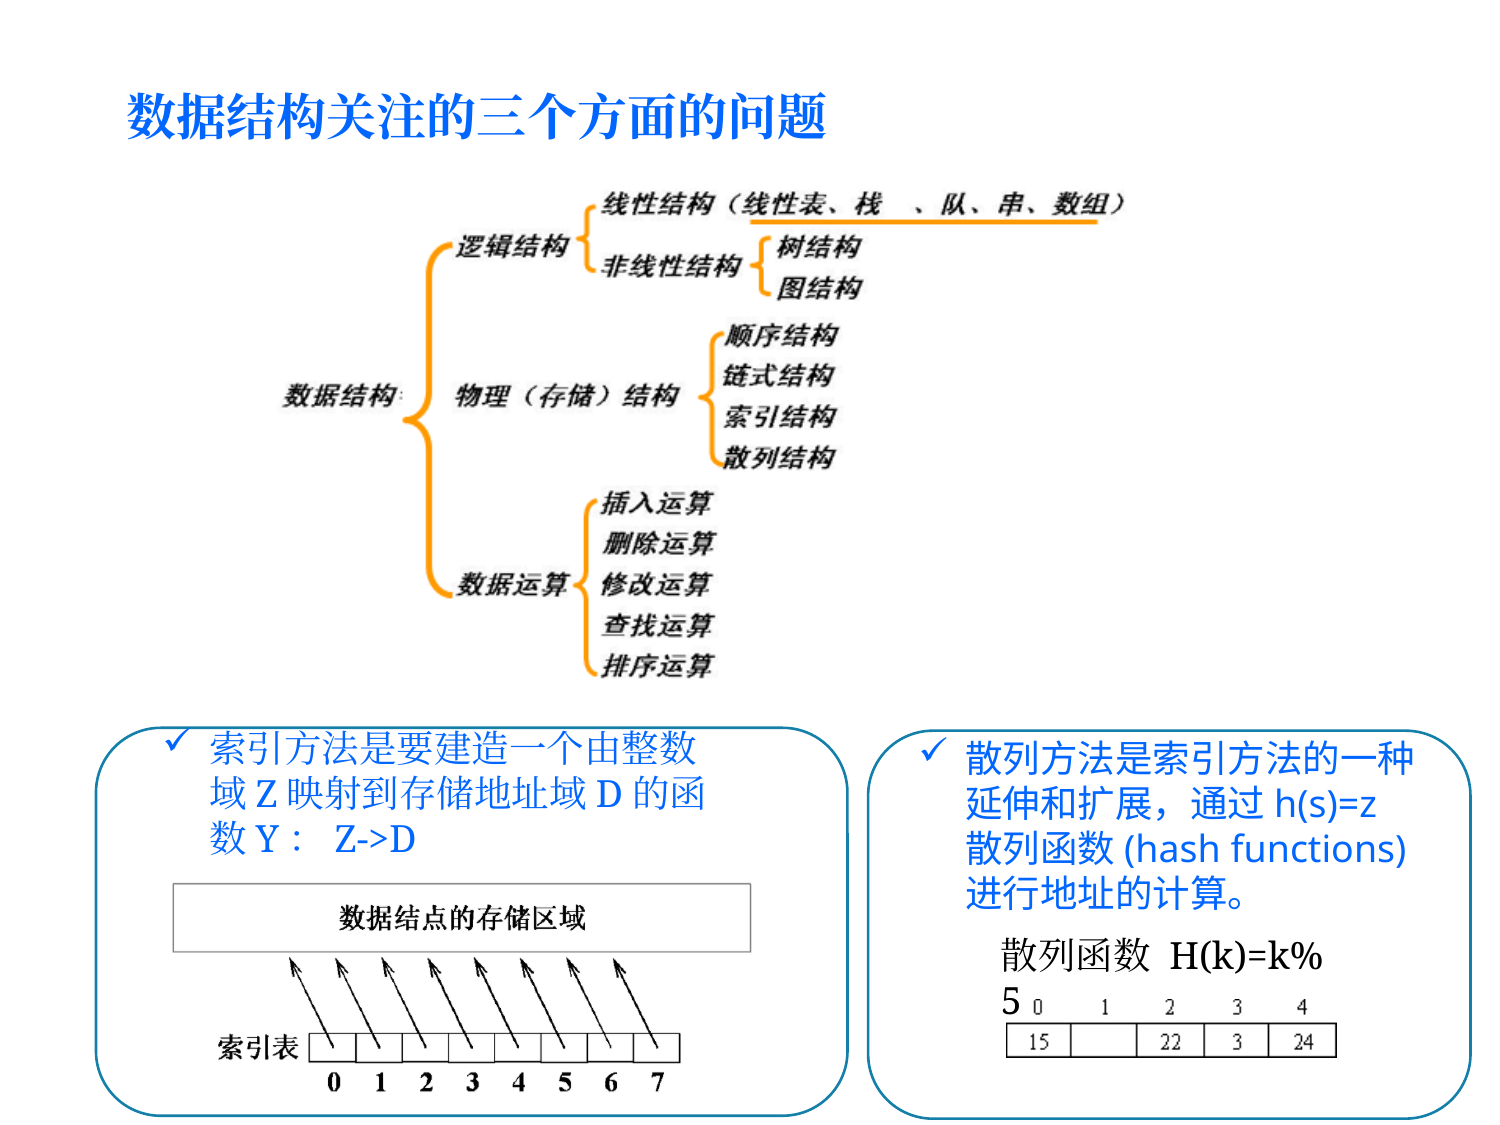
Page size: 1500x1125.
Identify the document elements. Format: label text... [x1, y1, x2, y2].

picture [147, 857, 797, 1111]
text_box [727, 726, 849, 1115]
picture [254, 173, 1205, 706]
text_box [866, 735, 1472, 1120]
text_box [94, 727, 147, 1115]
text_box 数据结构关注的三个方面的问题 [112, 78, 975, 153]
picture [1006, 999, 1337, 1058]
text_box 索引方法是要建造一个由整数域Z映射到存储地址域D的函数Y：Z->D [147, 717, 727, 853]
text_box 散列函数 H(k)=k% 5 [986, 924, 1358, 1030]
text_box 散列方法是索引方法的一种延伸和扩展，通过h(s)=z散列函数(hash functions)进行地址的计算。 [903, 727, 1433, 923]
